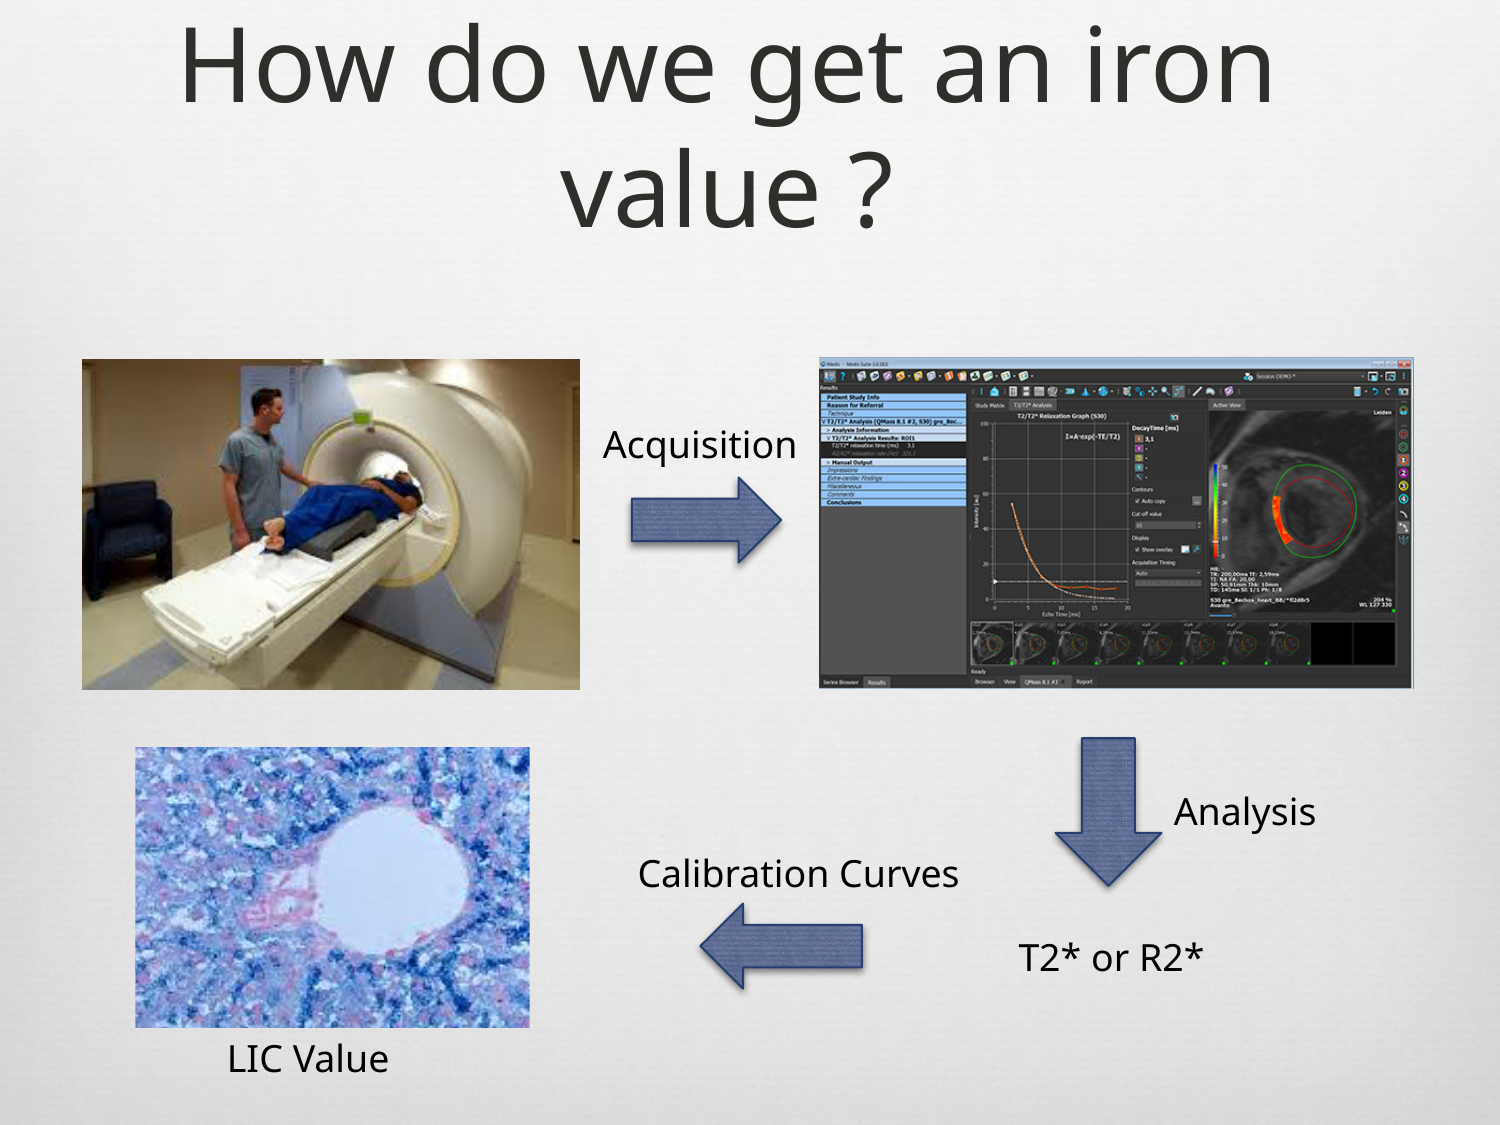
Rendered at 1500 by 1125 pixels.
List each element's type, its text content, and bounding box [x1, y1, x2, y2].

title How do we get an iron value ? [0, 11, 1455, 236]
text_box [630, 476, 782, 564]
picture [82, 358, 581, 691]
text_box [819, 357, 1414, 988]
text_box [134, 746, 967, 1089]
text_box Acquisition [588, 413, 813, 473]
